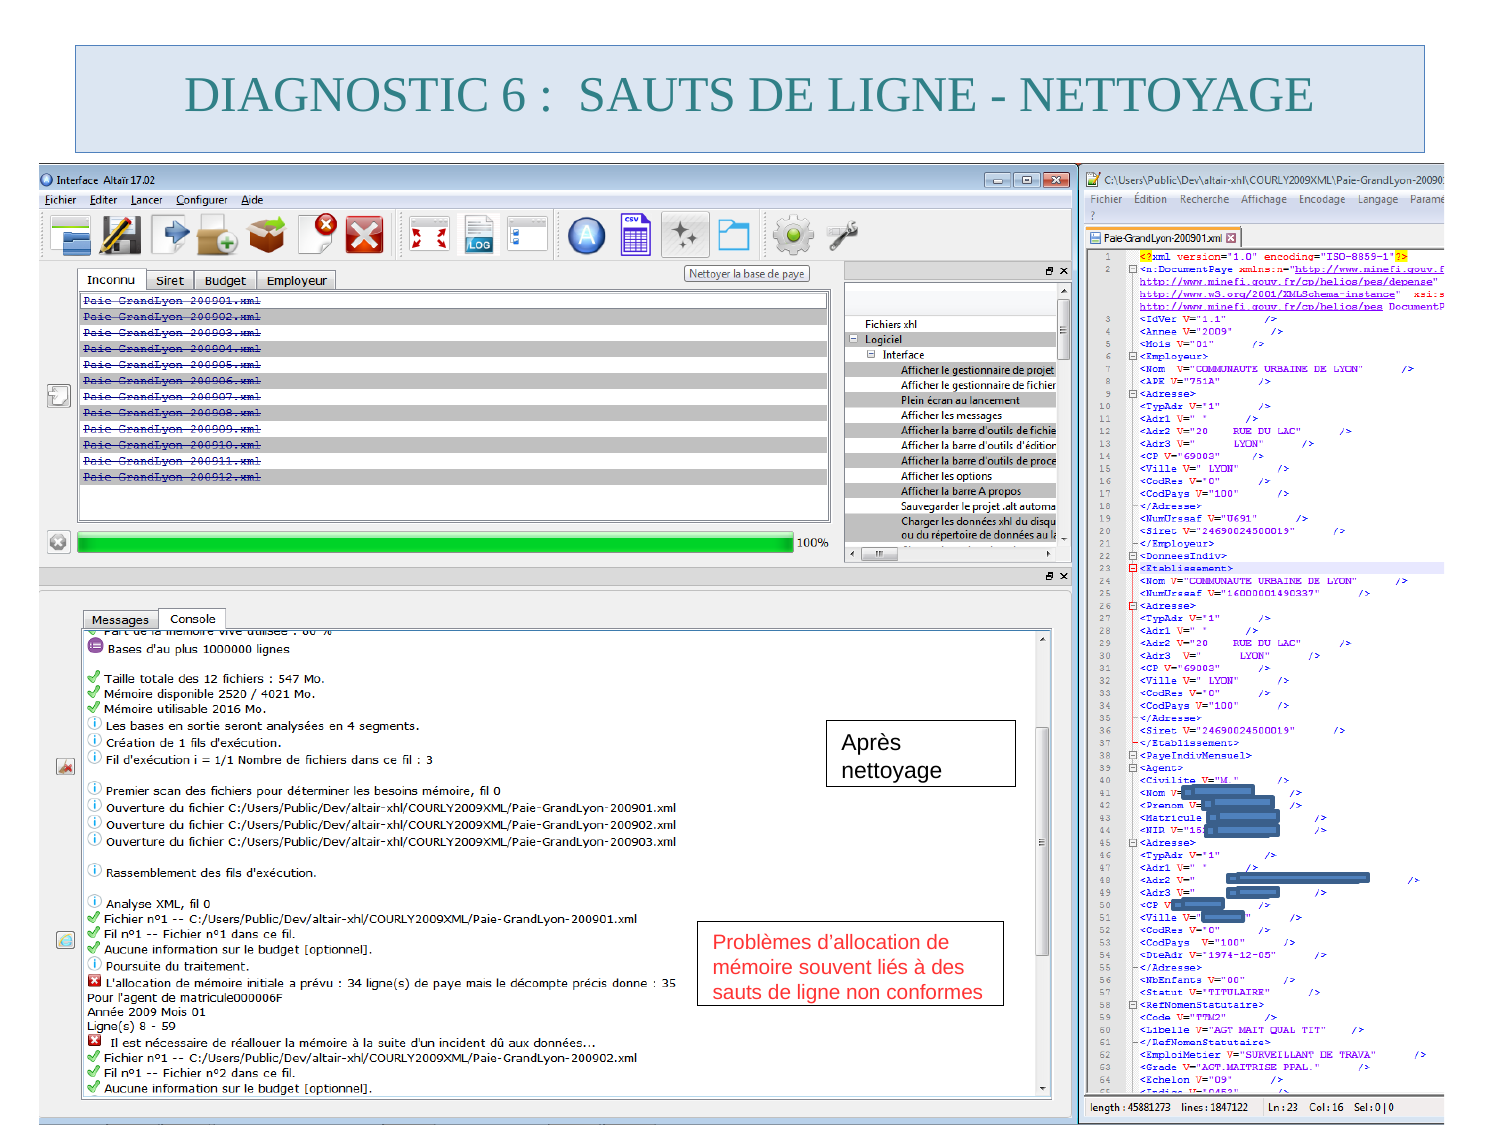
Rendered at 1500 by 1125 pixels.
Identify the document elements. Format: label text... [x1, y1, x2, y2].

text_box DIAGNOSTIC 6 : SAUTS DE LIGNE - NETTOYAGE [75, 45, 1425, 153]
picture [38, 163, 1445, 1125]
